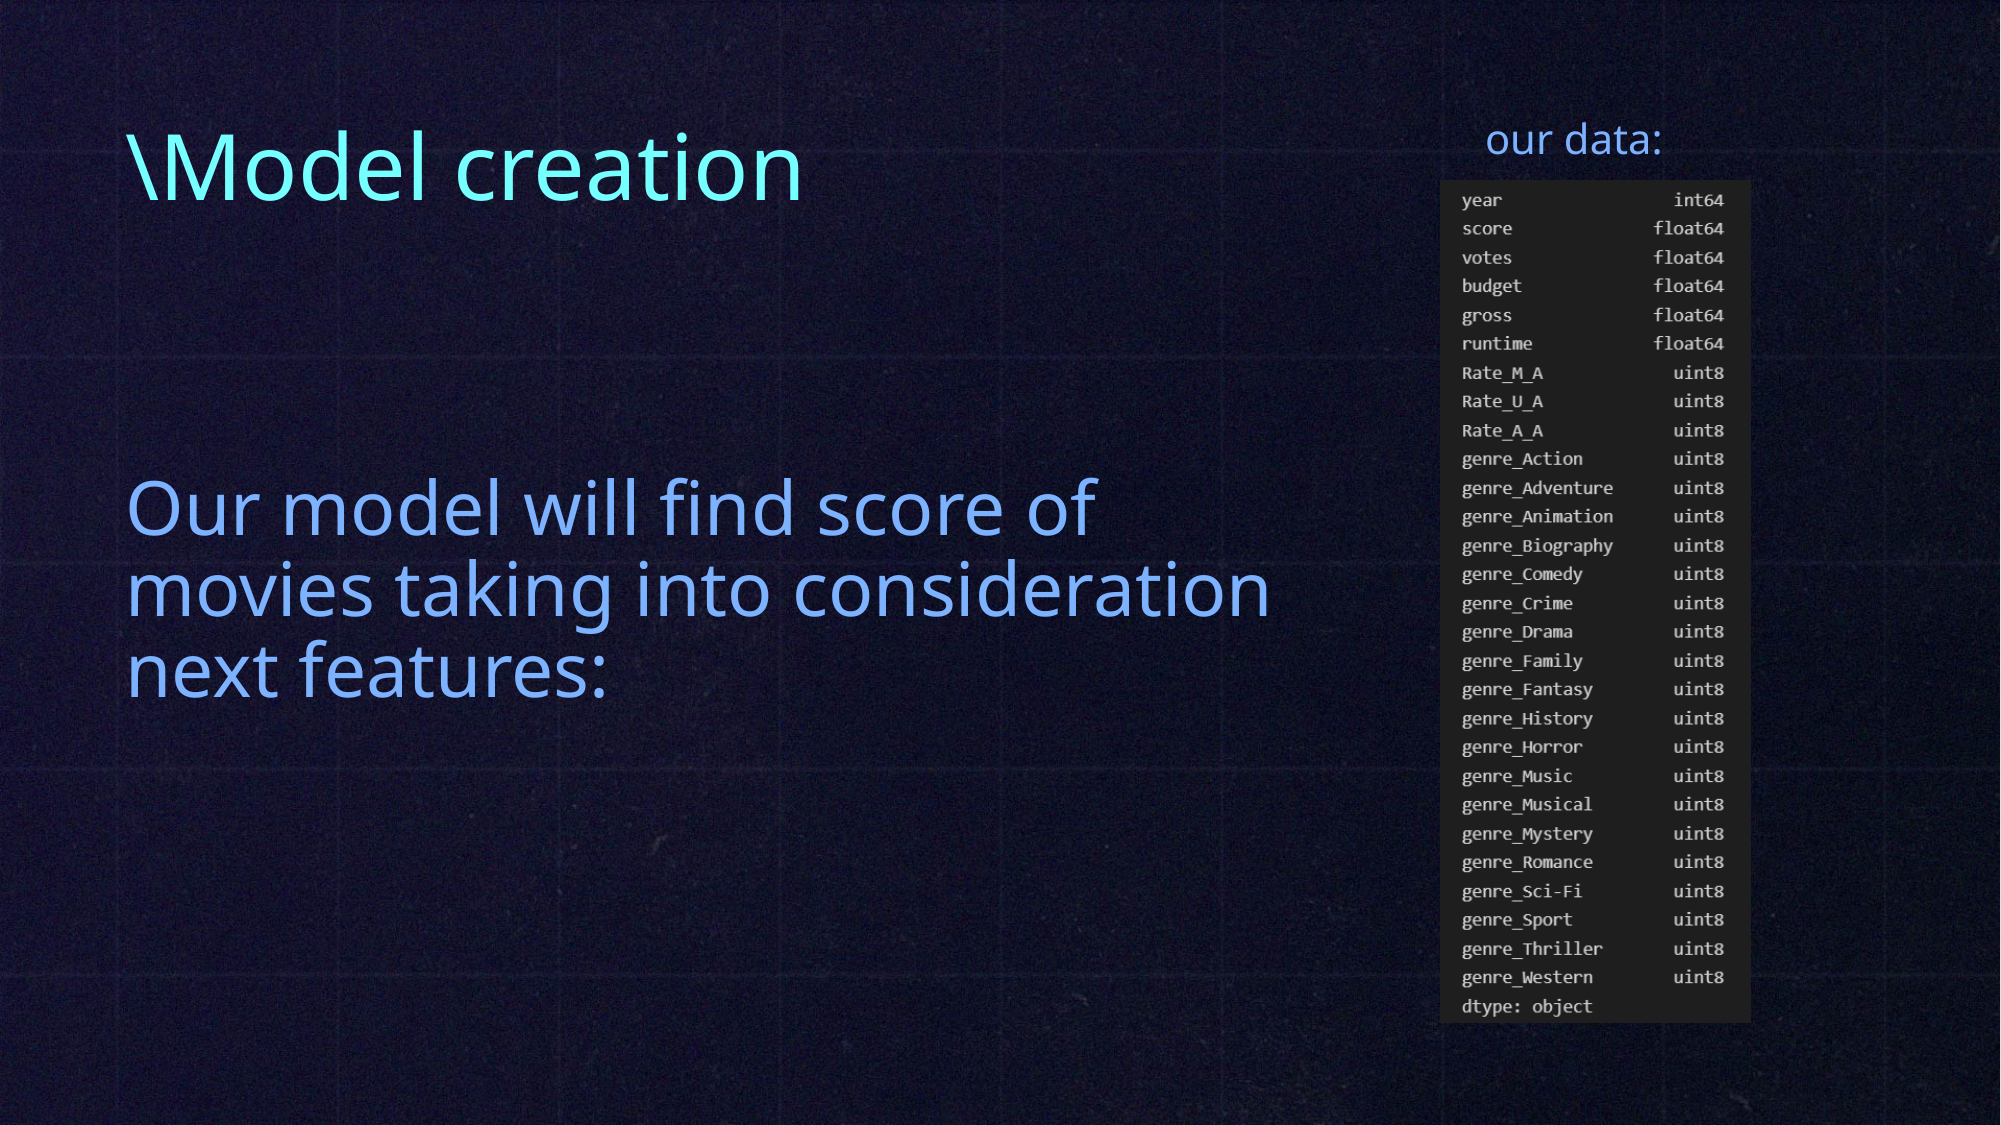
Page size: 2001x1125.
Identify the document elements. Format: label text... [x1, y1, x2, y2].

picture [0, 0, 2001, 1125]
title \Model creation [110, 62, 1836, 280]
text_box our data: [1470, 105, 1751, 170]
text_box Our model will find score of movies taking into consideration next features: [110, 463, 1317, 821]
